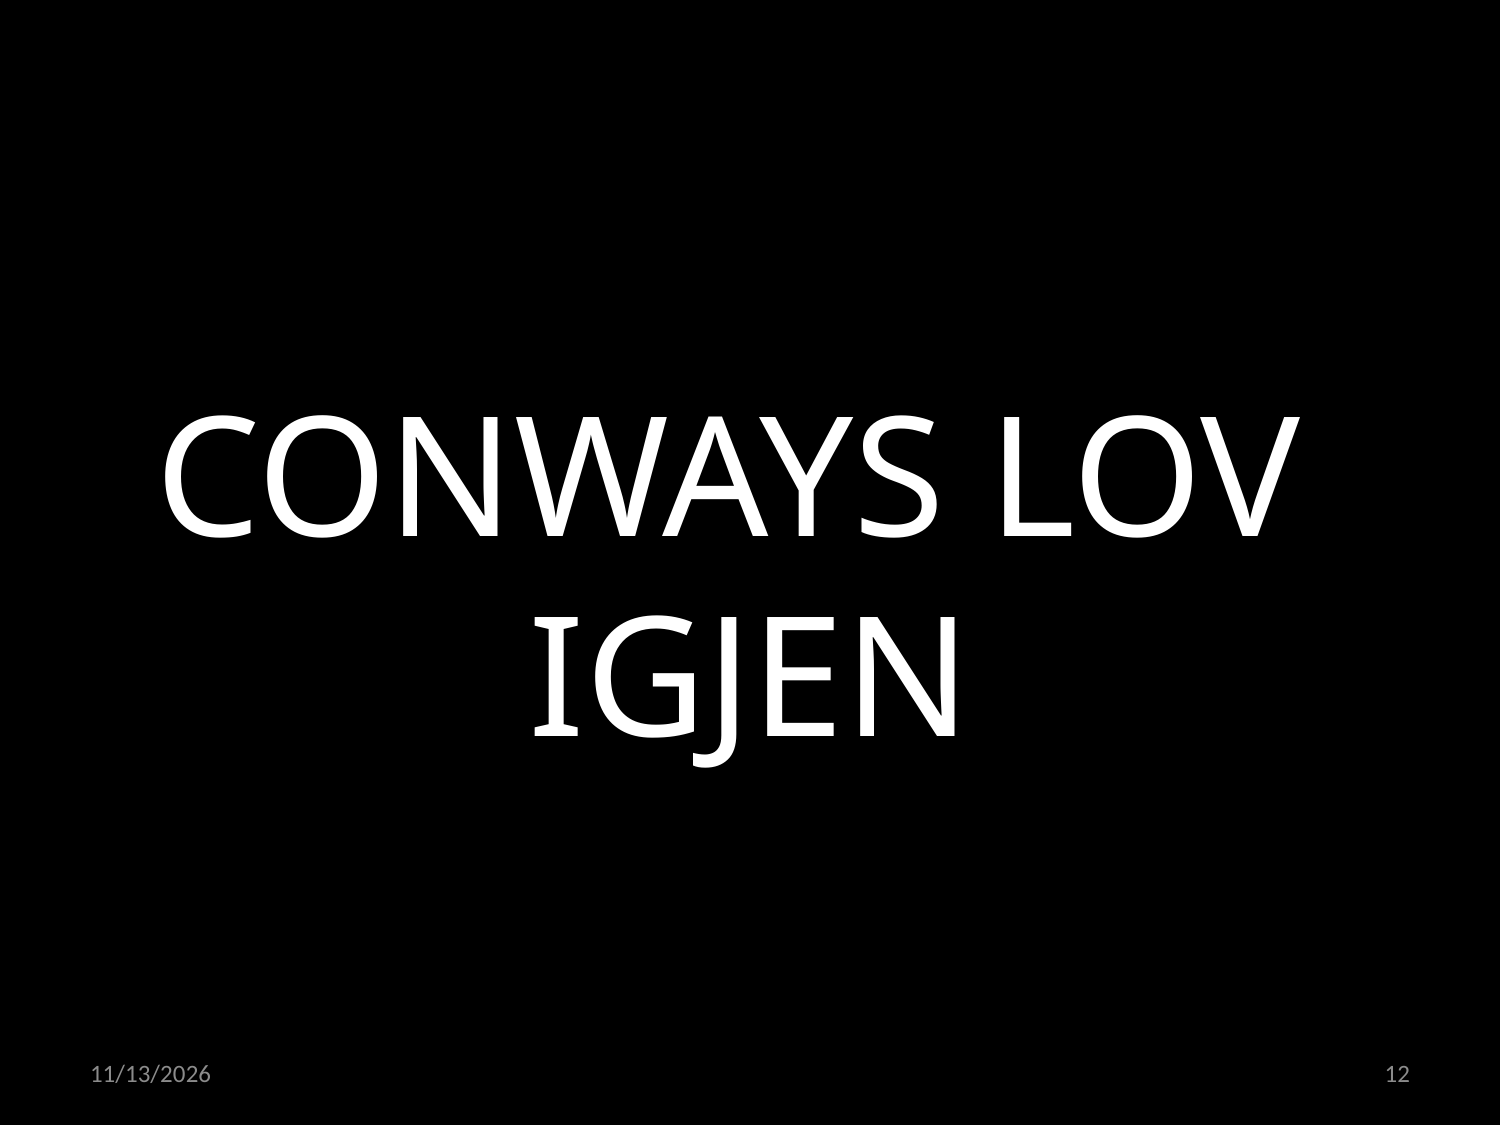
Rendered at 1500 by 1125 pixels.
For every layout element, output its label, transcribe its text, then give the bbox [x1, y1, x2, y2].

text_box CONWAYS LOV IGJEN [0, 361, 1500, 464]
slide_number 12 [1074, 1042, 1425, 1103]
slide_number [75, 1042, 425, 1103]
